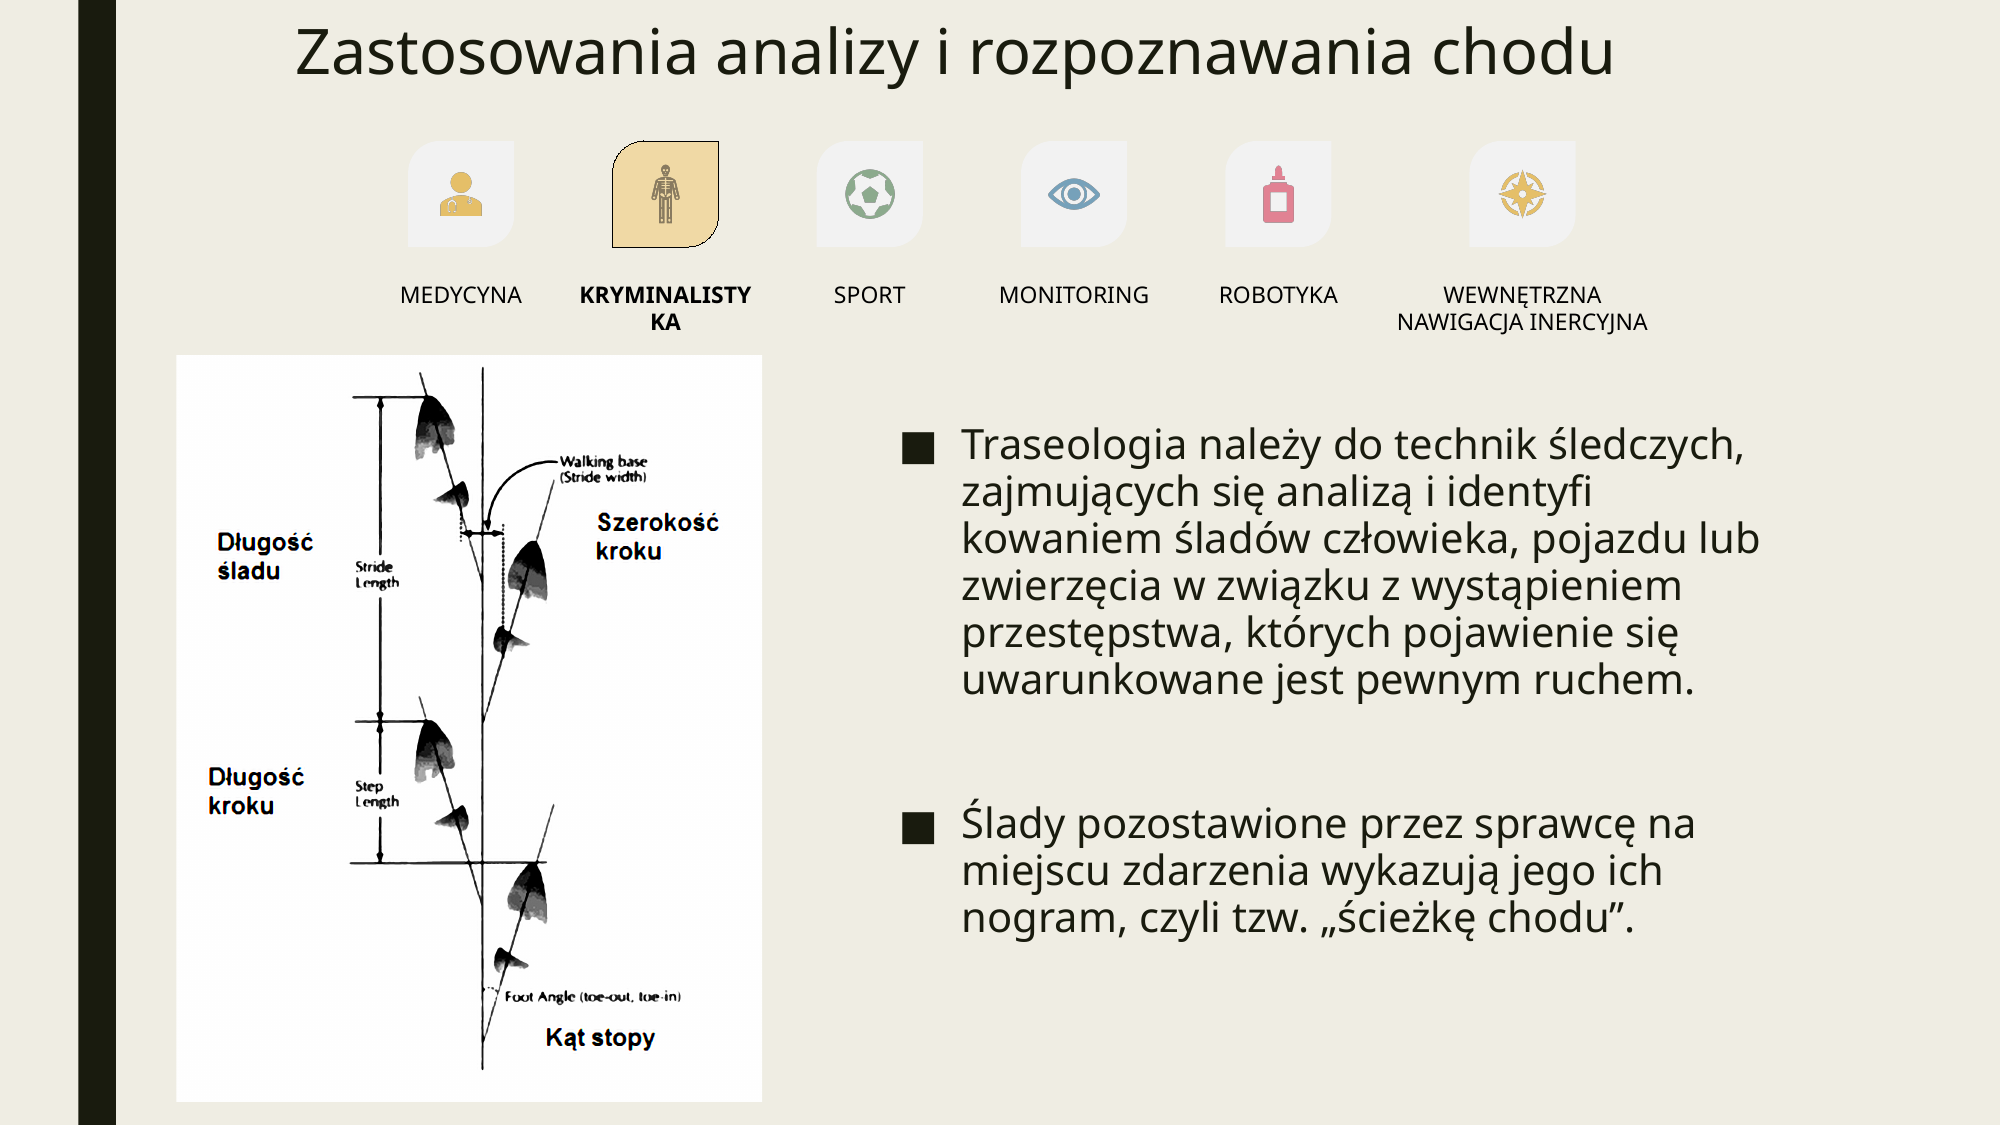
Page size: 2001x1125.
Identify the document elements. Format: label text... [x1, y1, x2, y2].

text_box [127, 140, 1896, 350]
list Traseologia należy do technik śledczych, zajmujących się analizą i identyfi­kowaniem śladów człowieka, pojazdu lub zwierzęcia w związku z wystąpieniem przestępstwa, których pojawienie się uwarunkowane jest pewnym ruchem. Ślady pozostawione przez sprawcę na miejscu zdarzenia wykazują jego ich­nogram, czyli tzw. „ścieżkę chodu”. [883, 414, 1777, 1002]
picture [176, 355, 763, 1102]
title Zastosowania analizy i rozpoznawania chodu [280, 13, 1720, 110]
